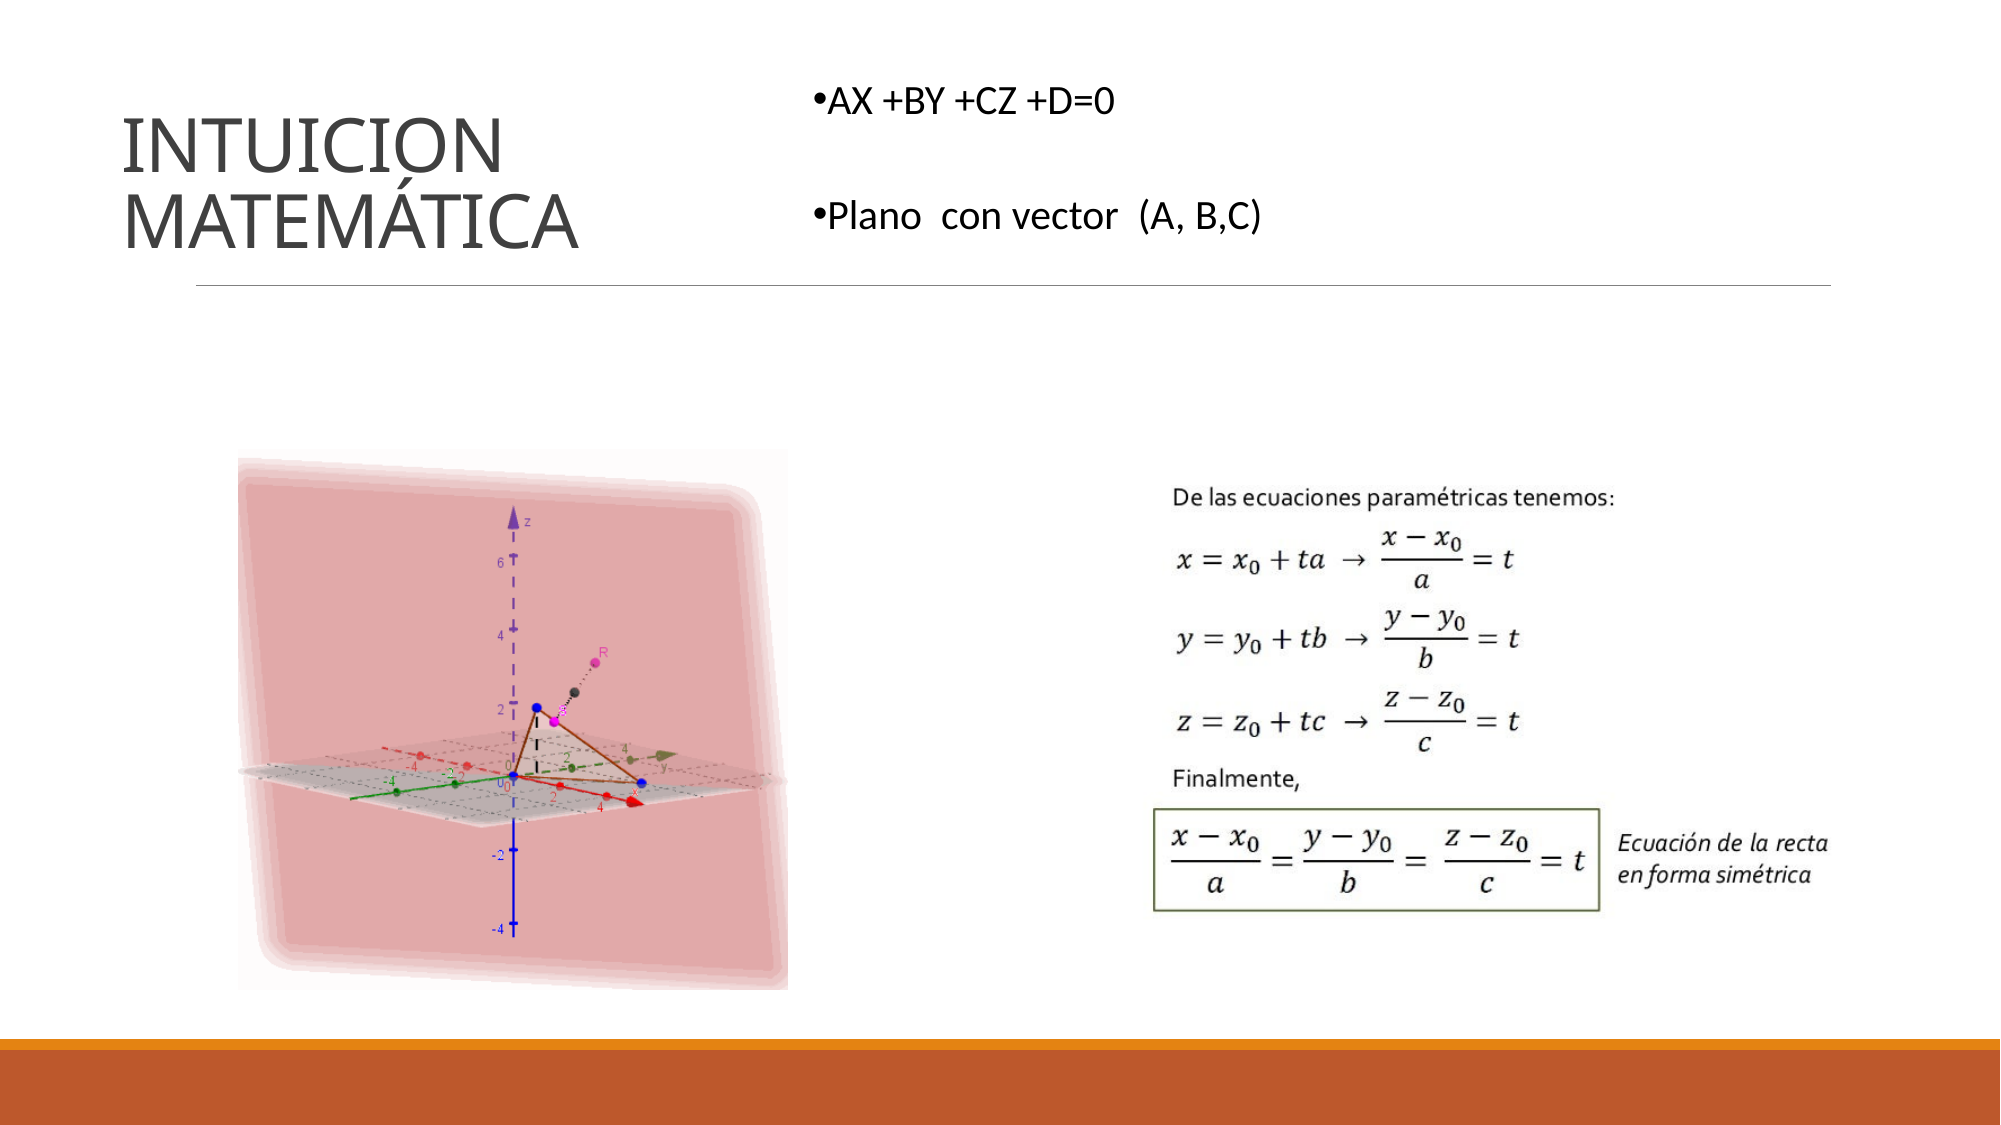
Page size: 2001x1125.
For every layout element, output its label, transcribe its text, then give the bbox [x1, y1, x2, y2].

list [238, 449, 789, 991]
picture [1126, 449, 1848, 991]
text_box AX +BY +CZ +D=0 Plano con vector (A, B,C) [797, 55, 1893, 319]
title INTUICION MATEMÁTICA [106, 55, 711, 320]
